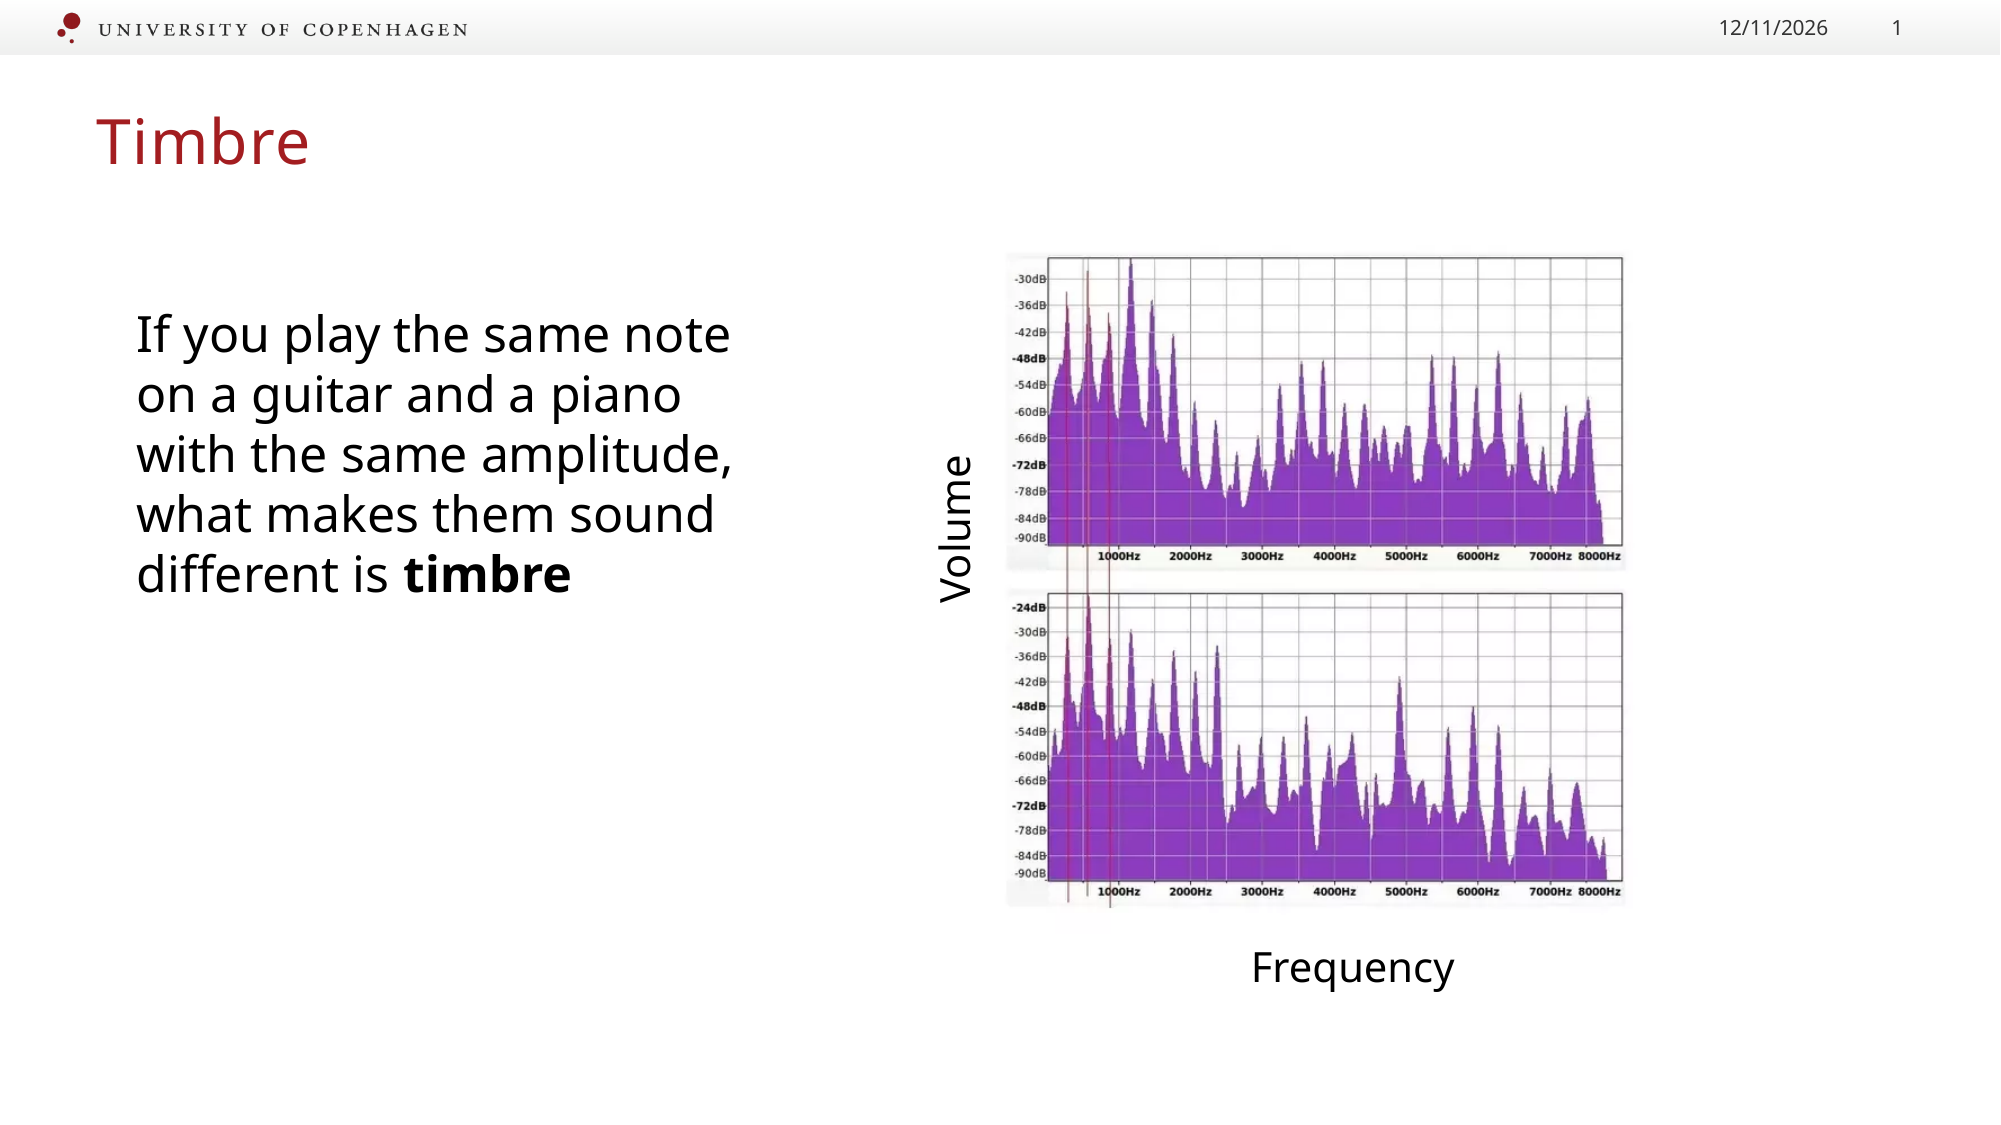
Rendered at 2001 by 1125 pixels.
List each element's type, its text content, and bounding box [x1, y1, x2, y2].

slide_number 1 [1840, 14, 1904, 43]
title Timbre [96, 101, 1904, 244]
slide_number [1694, 14, 1829, 43]
picture [92, 15, 475, 42]
text_box Frequency [1236, 933, 1678, 999]
text_box Volume [921, 177, 986, 619]
text_box If you play the same note on a guitar and a piano with the same amplitude, what makes them sound different is timbre [121, 189, 768, 700]
picture [984, 228, 1662, 934]
